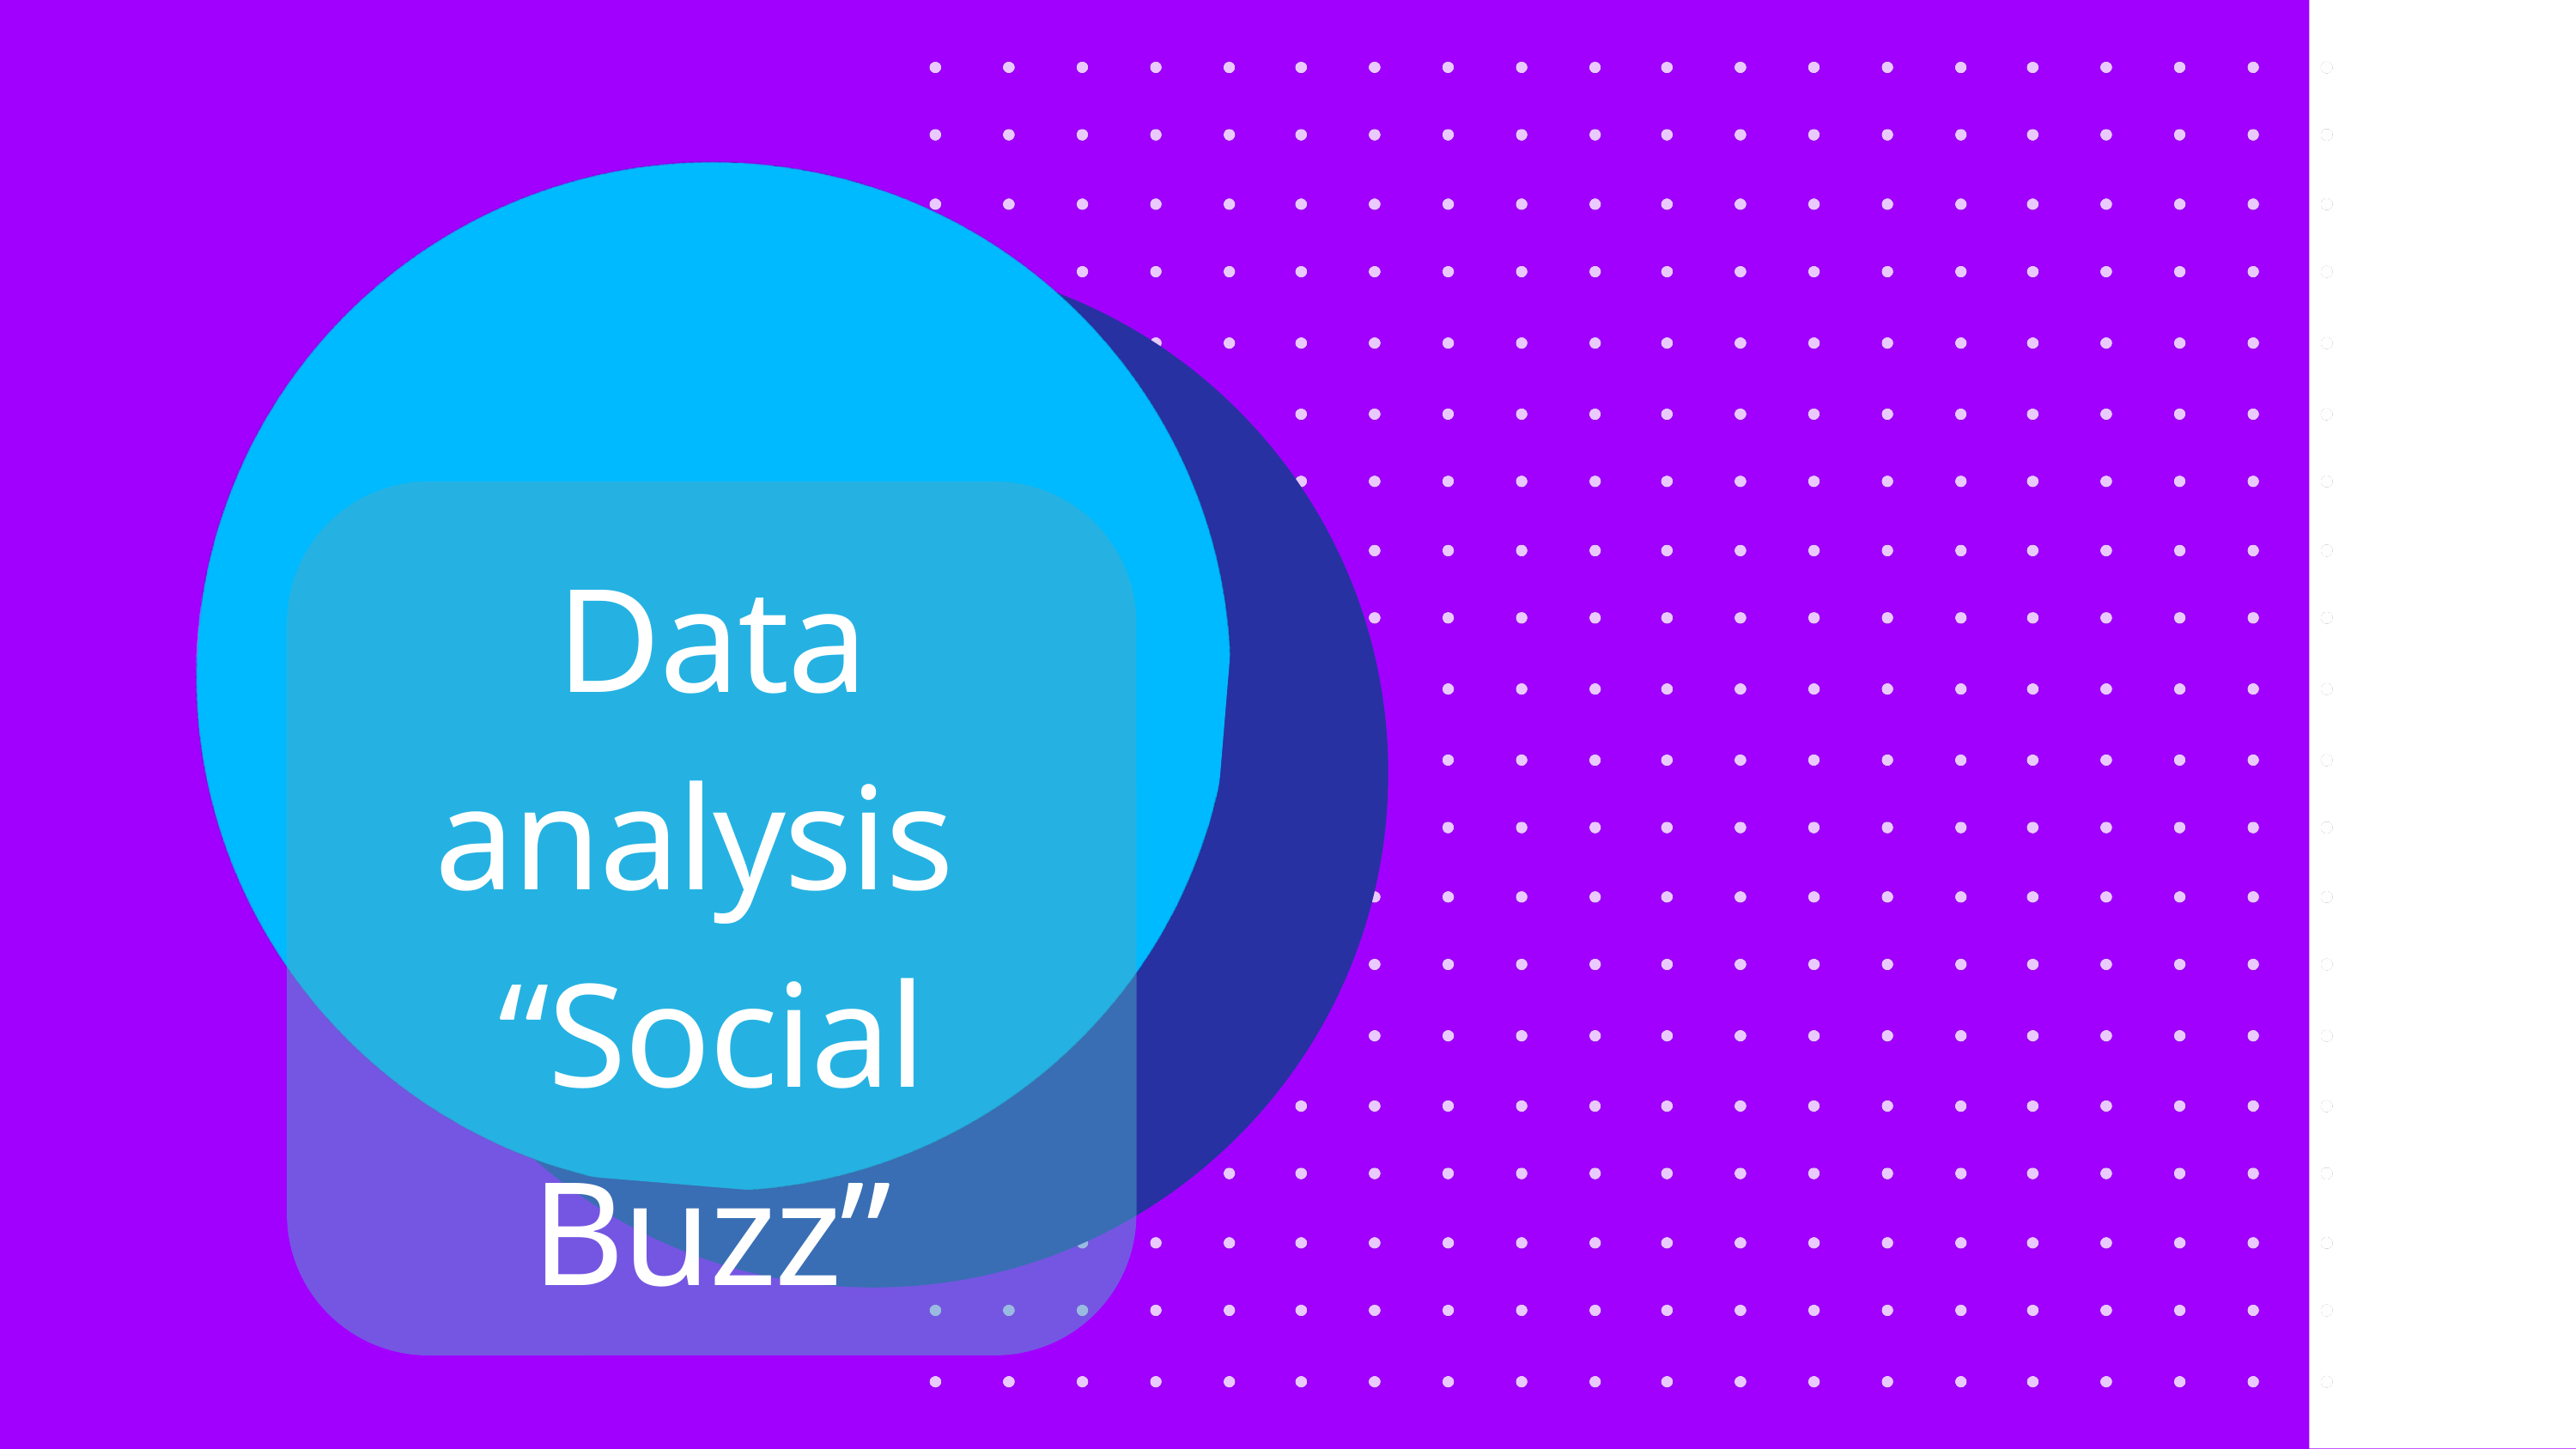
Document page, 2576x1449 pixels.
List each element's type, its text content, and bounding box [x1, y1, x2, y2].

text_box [921, 57, 2337, 1392]
text_box Data analysis “Social Buzz” [311, 1294, 917, 1356]
text_box [2309, 0, 2576, 1449]
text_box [155, 115, 1388, 1288]
